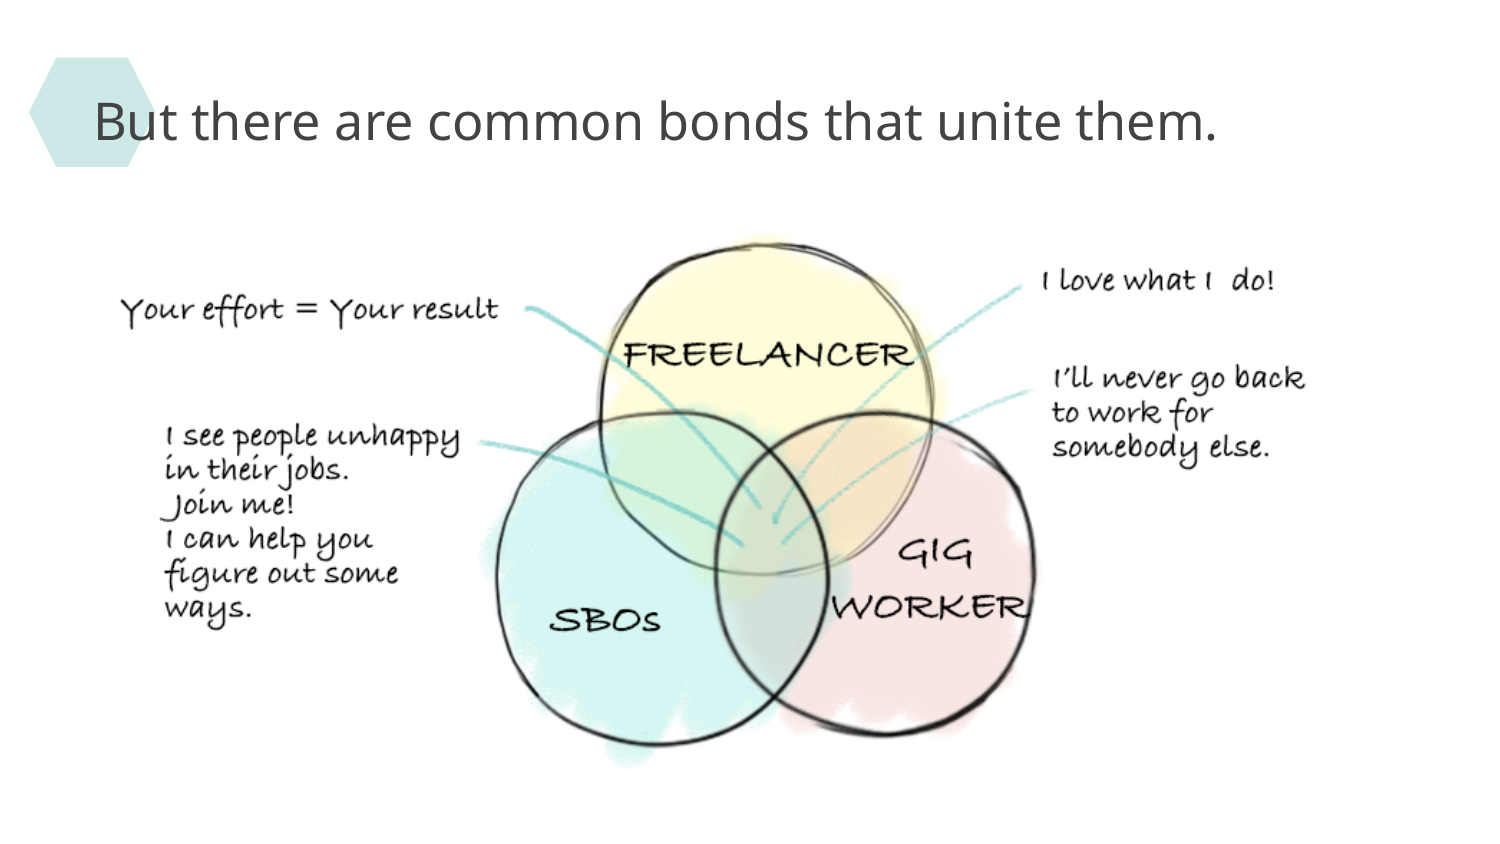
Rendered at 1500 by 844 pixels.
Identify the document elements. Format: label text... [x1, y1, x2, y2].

text_box [28, 57, 136, 167]
title But there are common bonds that unite them. [78, 72, 1435, 167]
picture [107, 230, 1326, 798]
